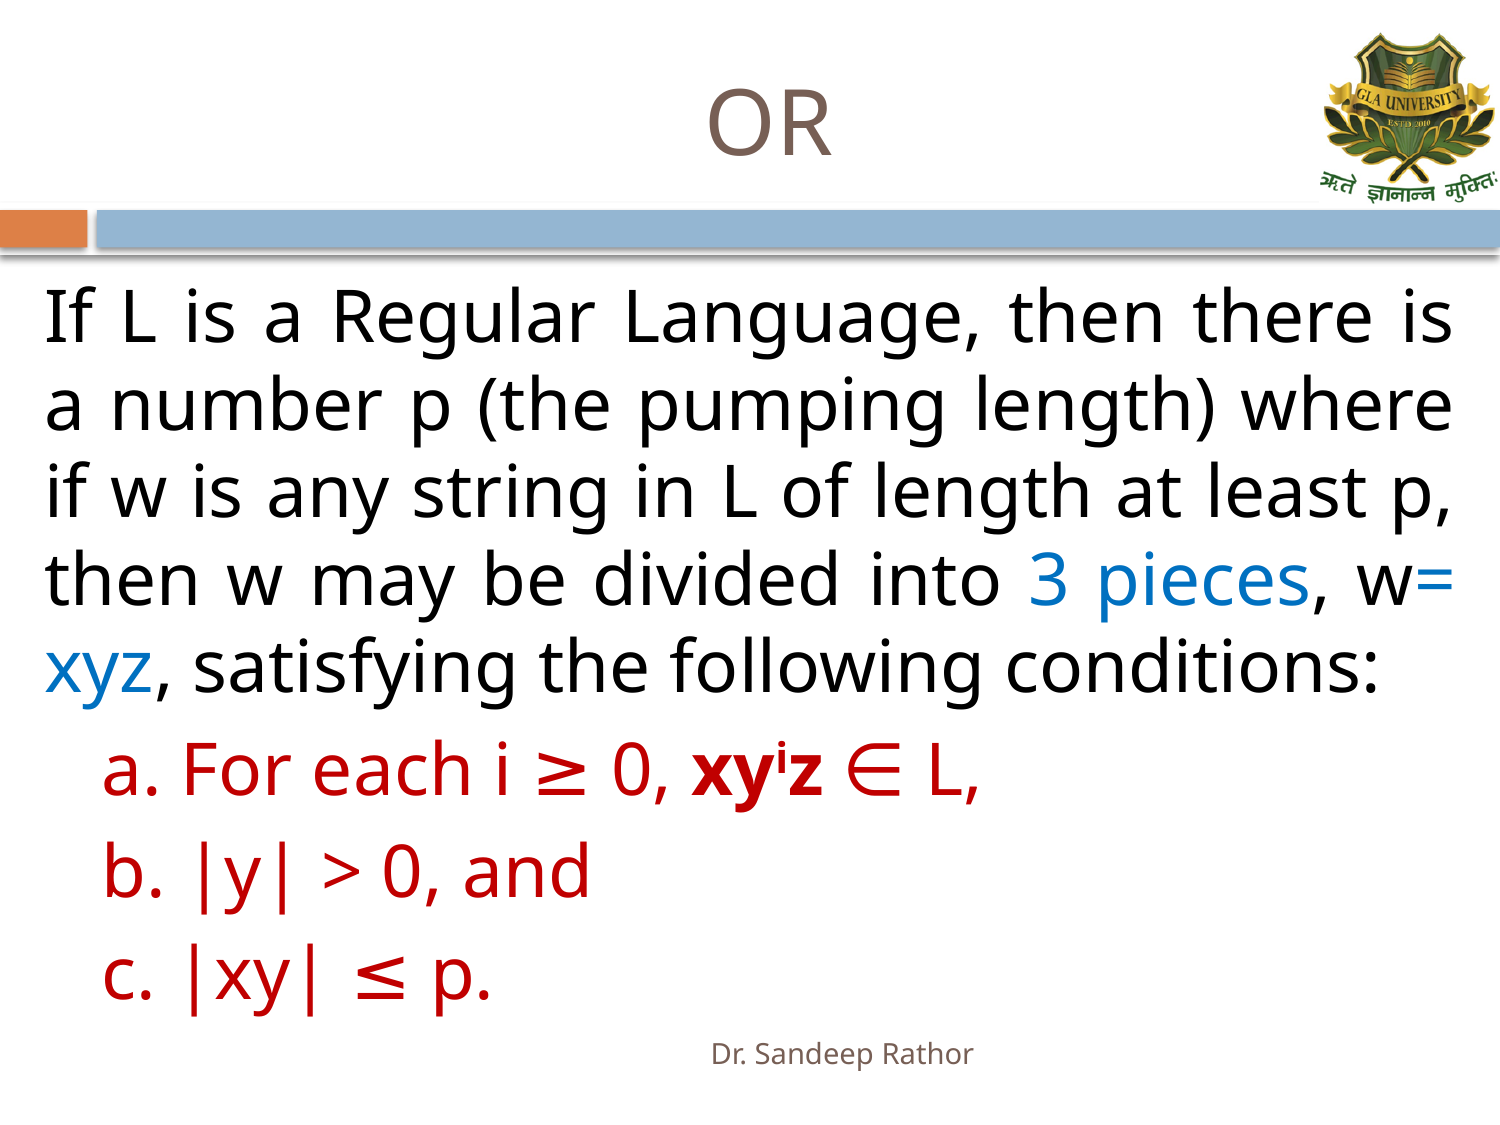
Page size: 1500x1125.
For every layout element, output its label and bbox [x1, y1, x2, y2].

footer [99, 1024, 990, 1085]
title [100, 37, 1319, 200]
picture [1319, 18, 1500, 207]
list [29, 262, 1471, 1083]
